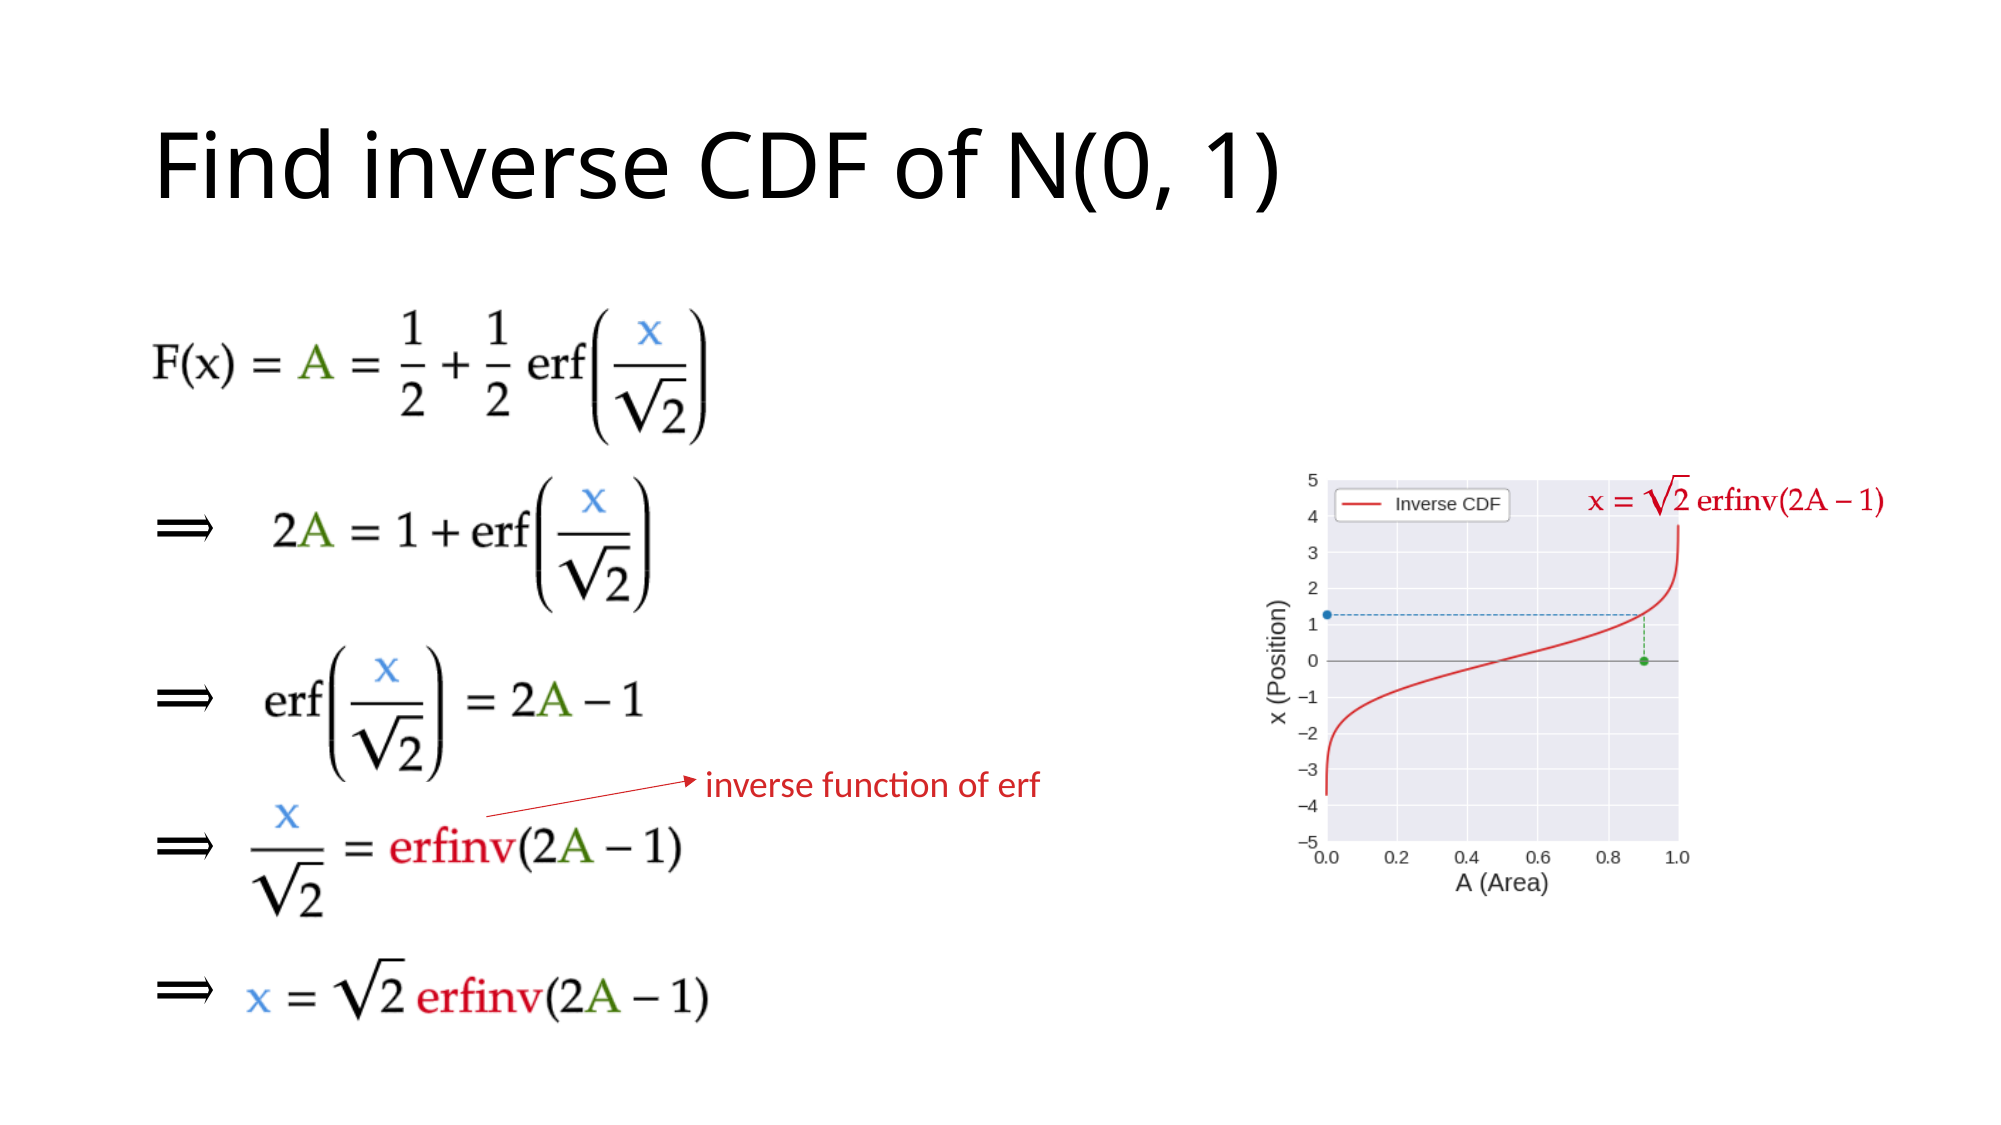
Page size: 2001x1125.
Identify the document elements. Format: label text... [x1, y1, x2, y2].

picture [1254, 459, 1888, 910]
picture [147, 290, 719, 934]
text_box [486, 779, 697, 817]
text_box inverse function of erf [690, 752, 1141, 813]
picture [238, 939, 719, 1029]
title Find inverse CDF of N(0, 1) [137, 59, 1863, 278]
